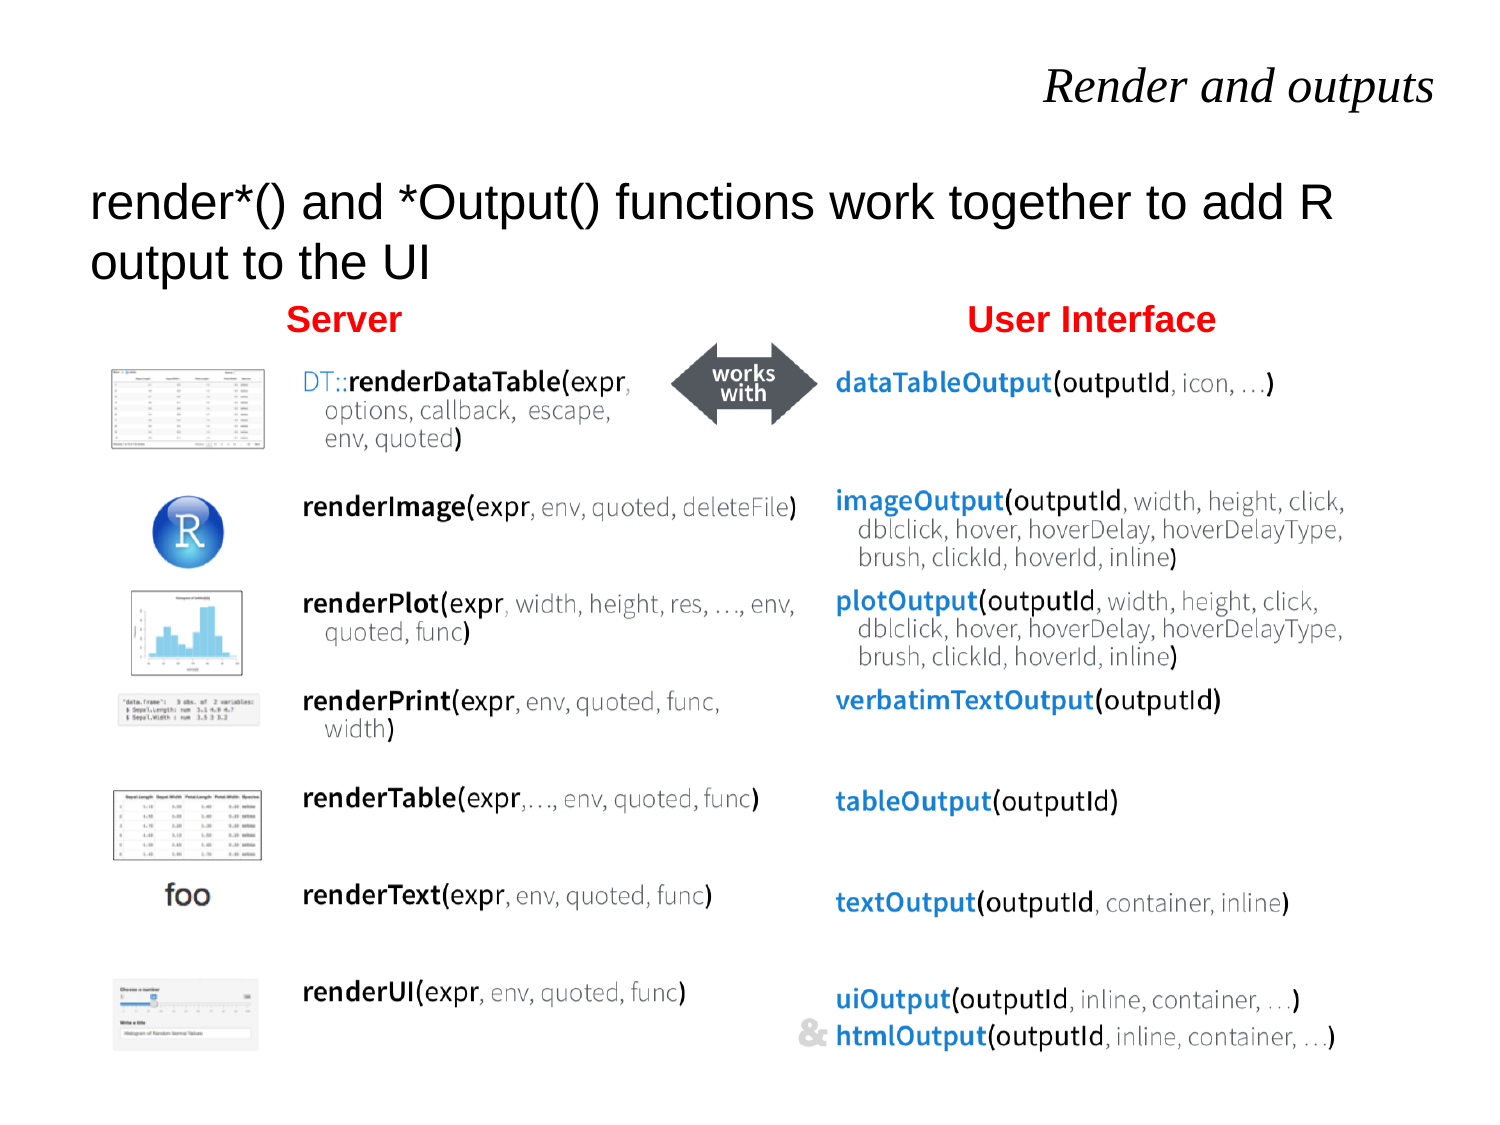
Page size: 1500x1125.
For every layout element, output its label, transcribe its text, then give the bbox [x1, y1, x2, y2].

text_box Server User Interface [271, 287, 1234, 335]
title Render and outputs [41, 45, 1450, 120]
list render*() and *Output() functions work together to add R output to the UI [75, 162, 1425, 313]
picture [99, 337, 1353, 1058]
